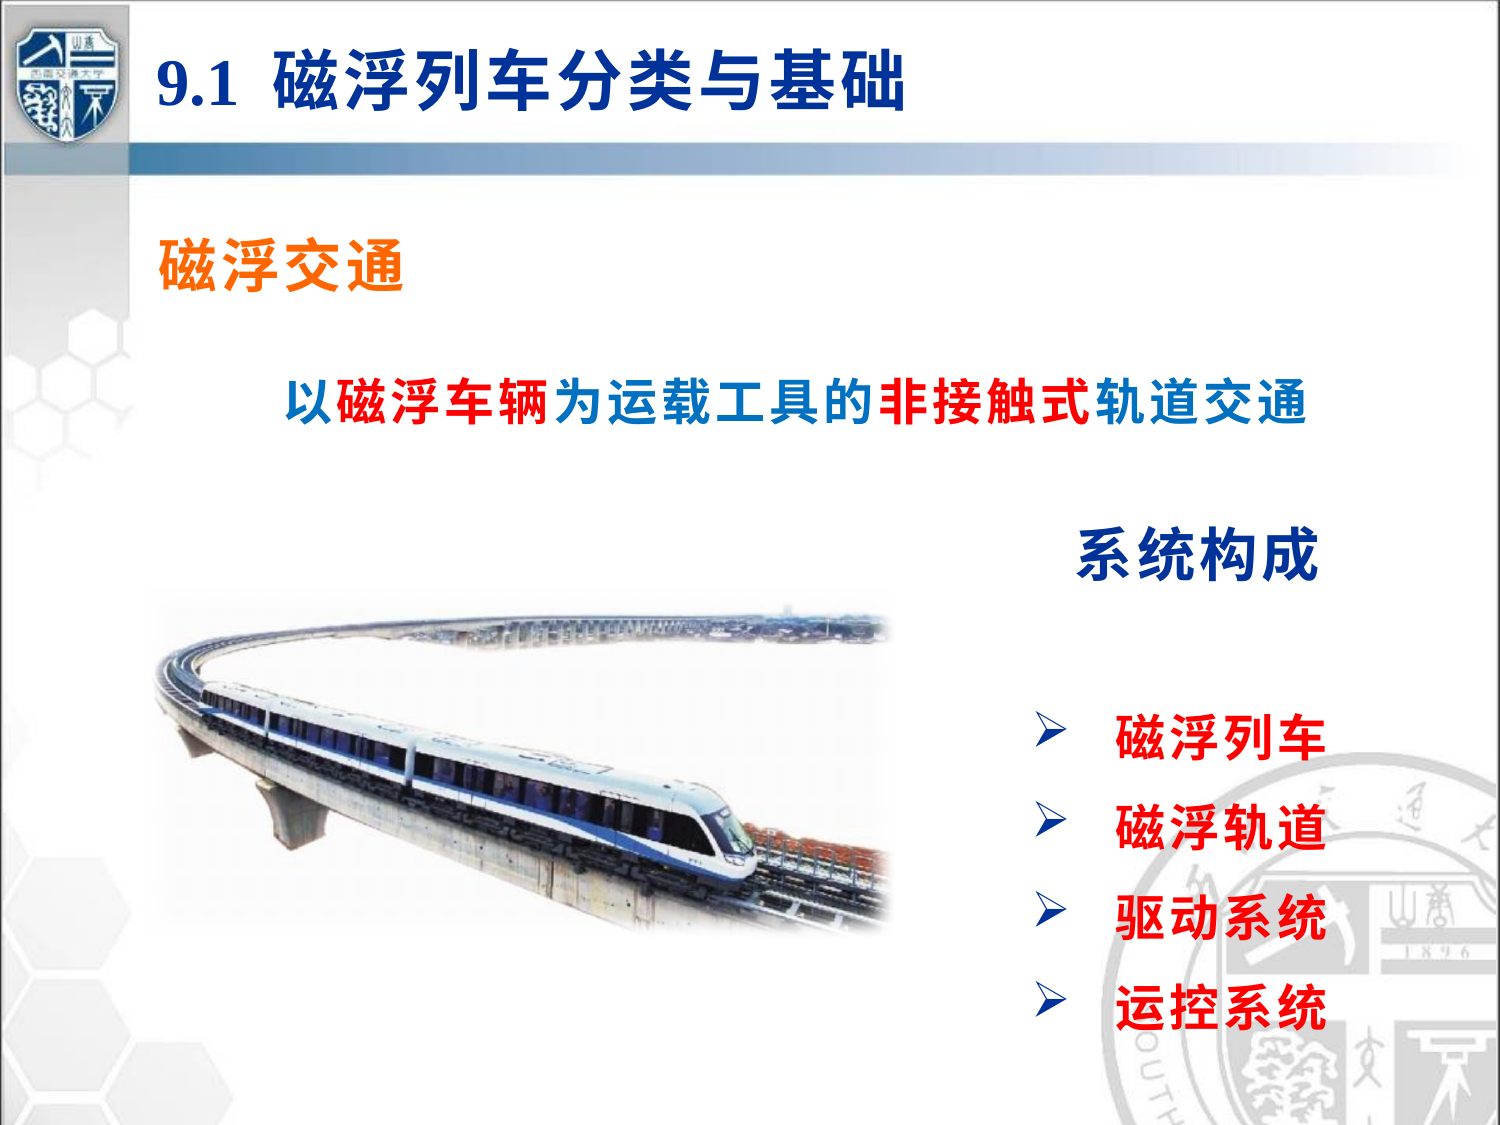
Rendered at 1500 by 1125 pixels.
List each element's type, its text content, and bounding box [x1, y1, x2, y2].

picture [0, 0, 1500, 1125]
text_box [144, 221, 1427, 440]
text_box 9.1 磁浮列车分类与基础 [125, 20, 1427, 137]
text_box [144, 510, 1358, 1048]
